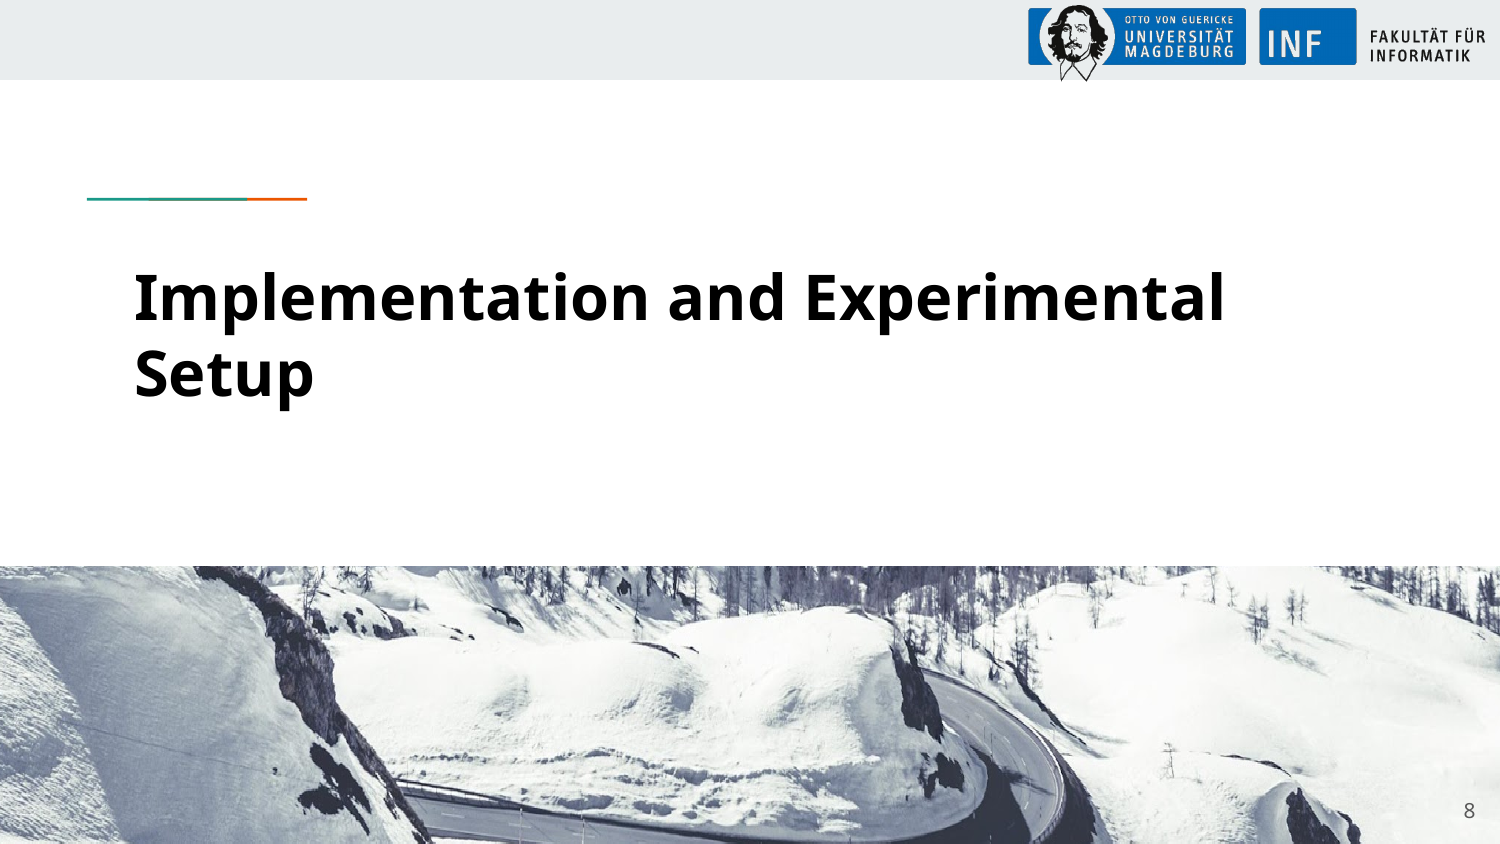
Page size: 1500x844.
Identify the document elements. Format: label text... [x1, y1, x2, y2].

picture [0, 565, 1500, 844]
title Implementation and Experimental Setup [119, 242, 1381, 352]
picture [1025, 2, 1487, 84]
